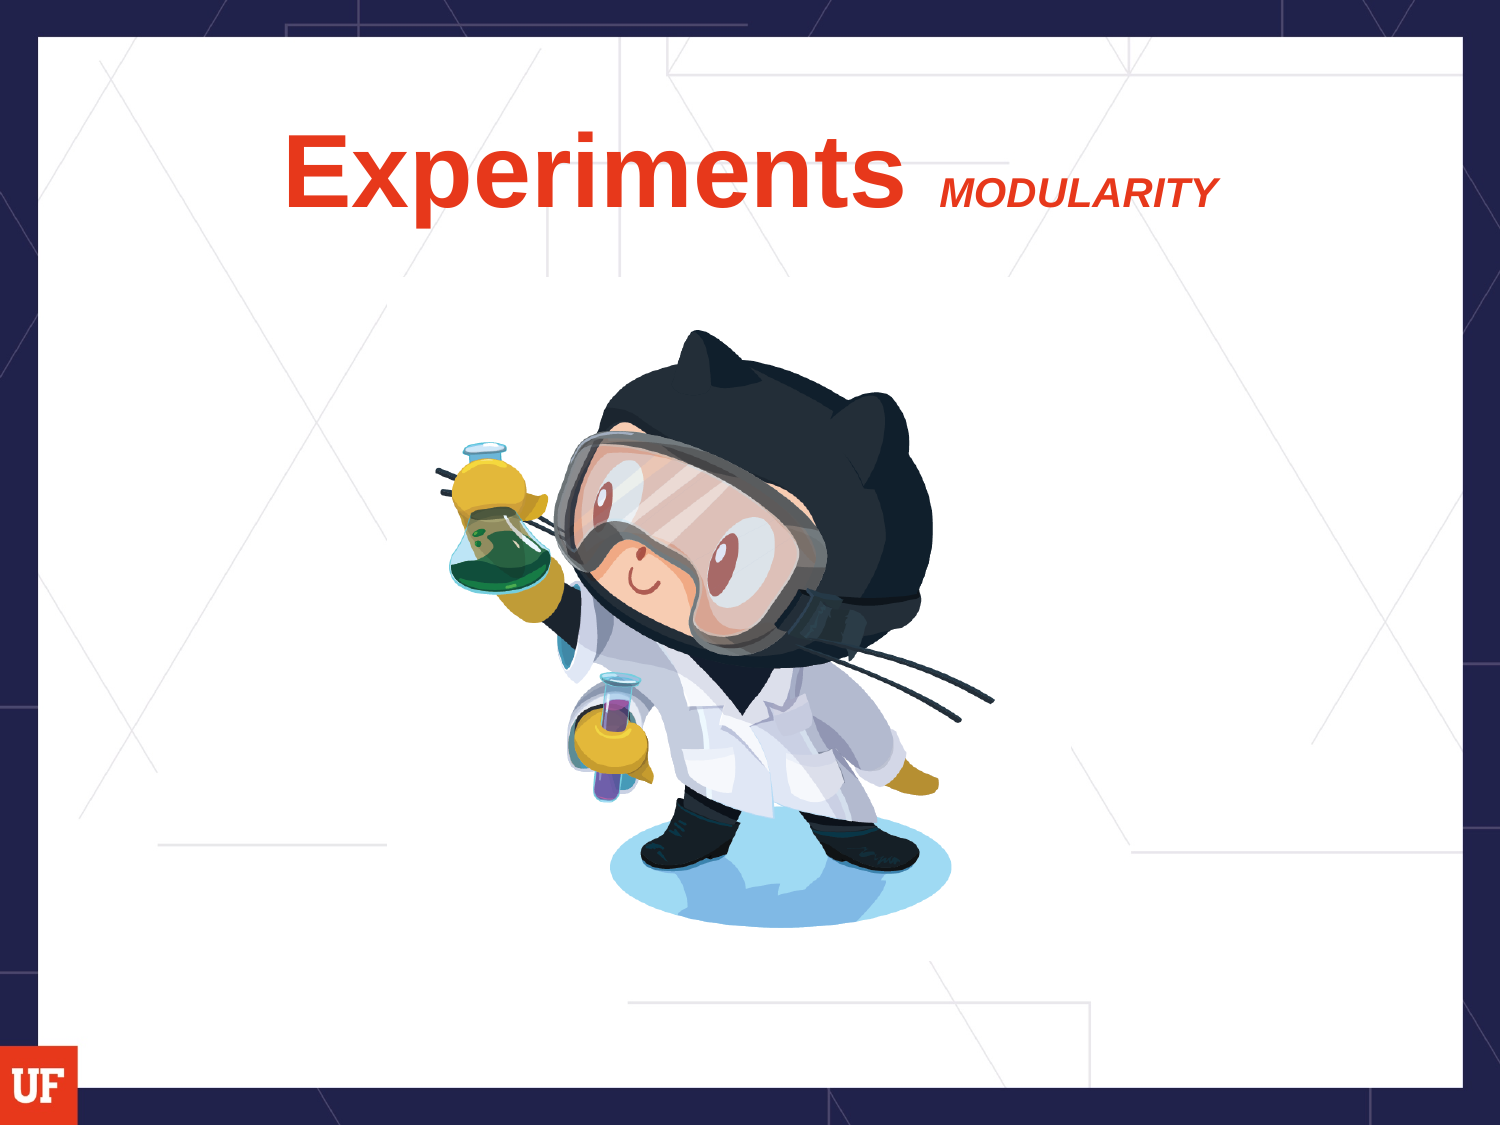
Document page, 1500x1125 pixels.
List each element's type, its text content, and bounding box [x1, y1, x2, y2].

picture [0, 0, 1500, 1125]
title Experiments MODULARITY [62, 62, 1438, 263]
